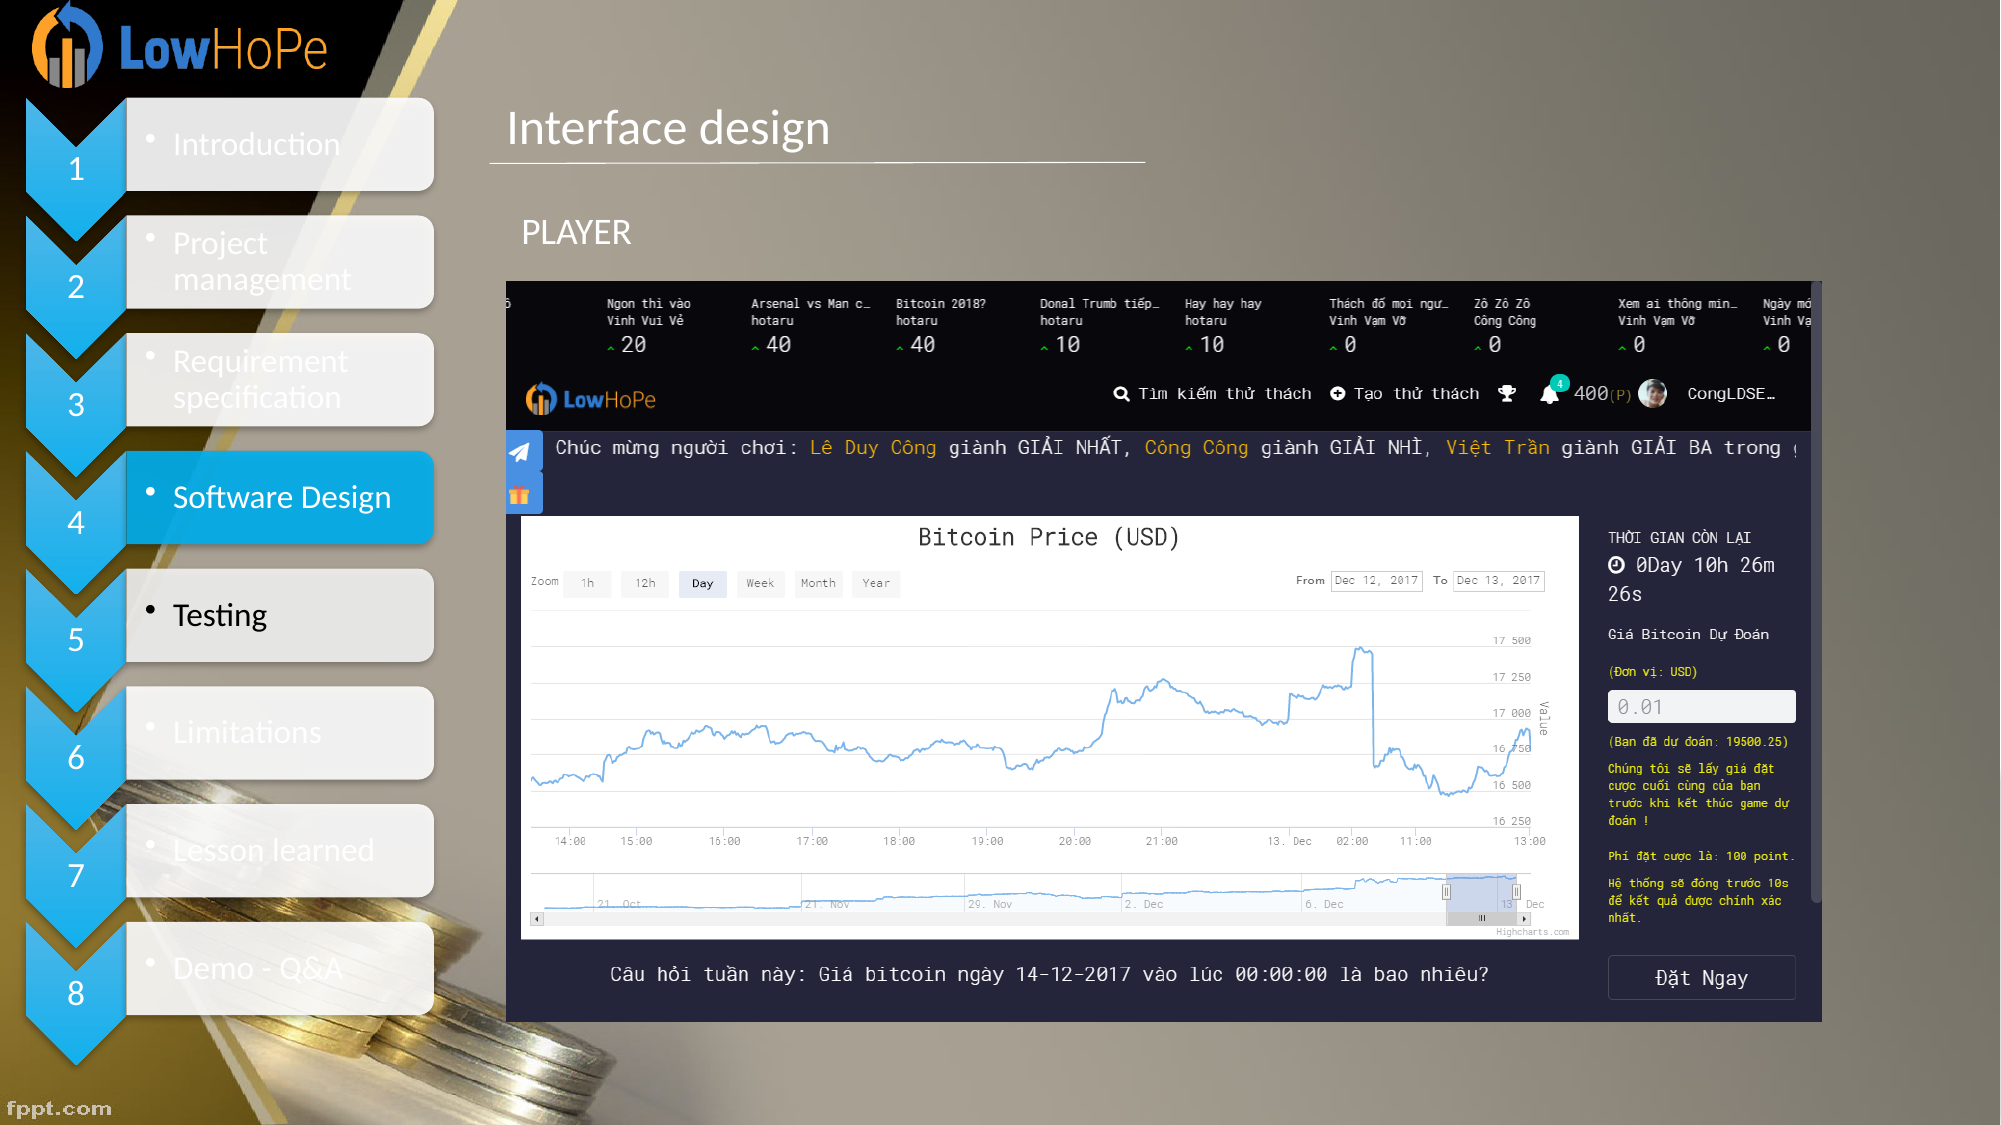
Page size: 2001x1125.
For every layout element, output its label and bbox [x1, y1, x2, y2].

text_box [25, 97, 434, 1066]
picture [0, 0, 2000, 1125]
